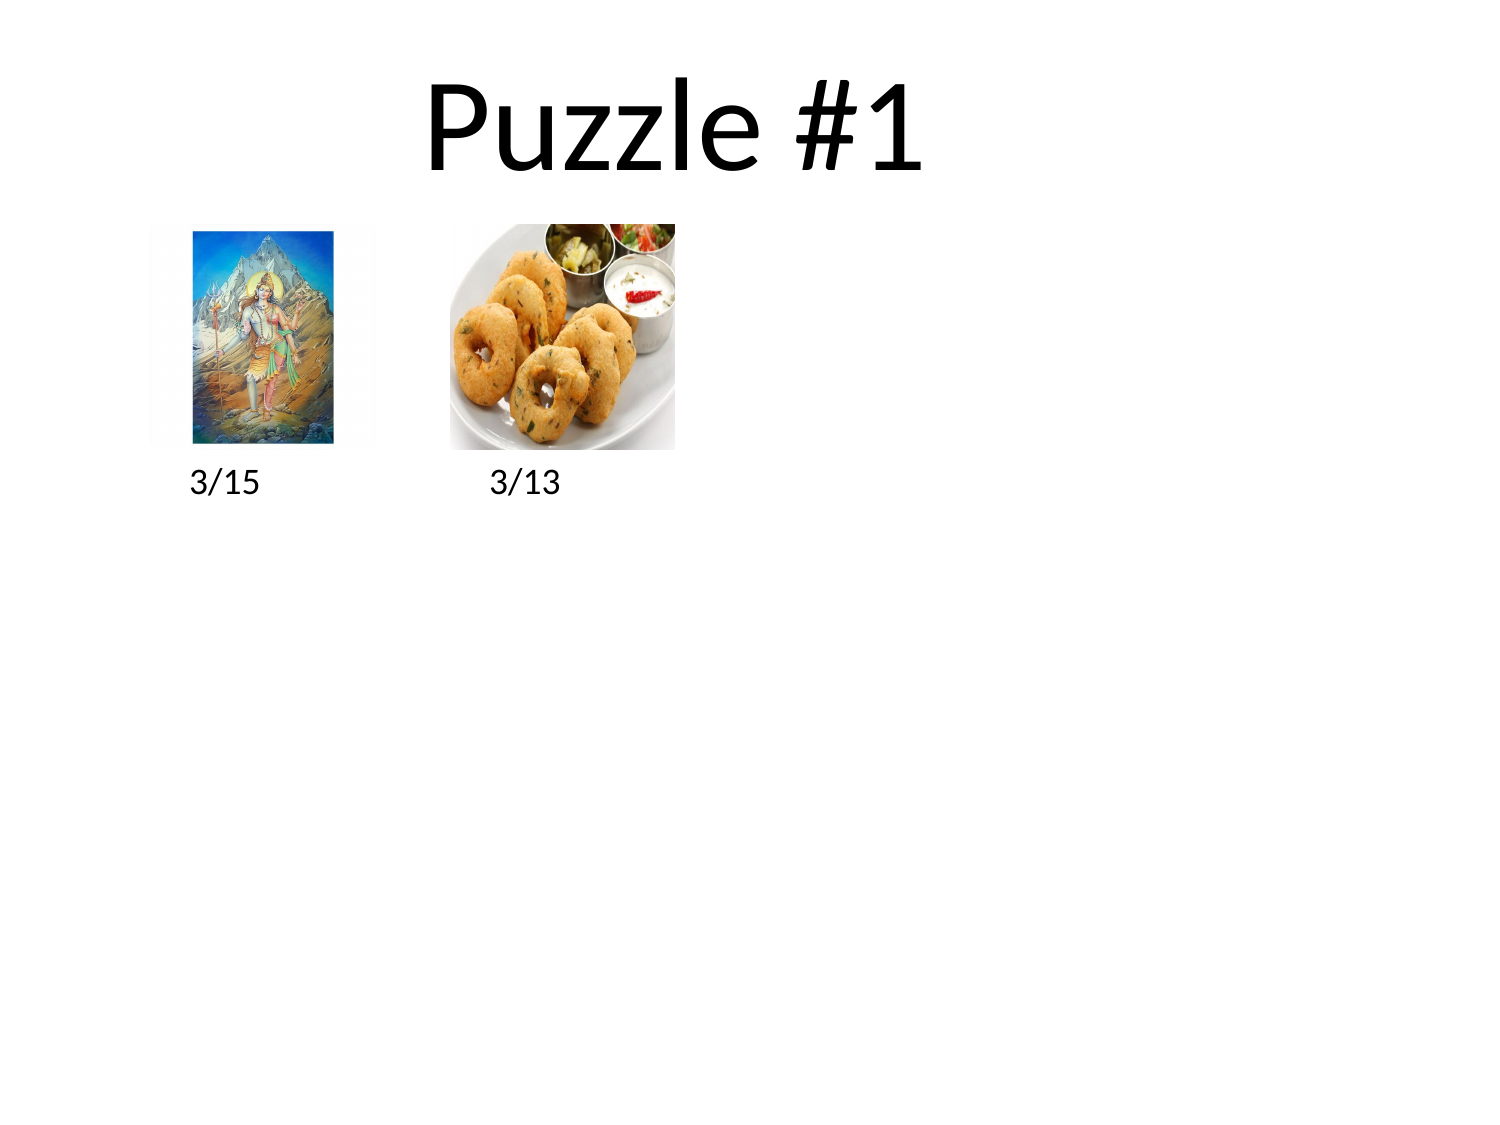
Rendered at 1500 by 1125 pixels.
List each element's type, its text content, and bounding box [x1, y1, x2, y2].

text_box 3/13 [474, 459, 576, 510]
text_box 3/15 [174, 459, 276, 510]
picture [149, 224, 376, 451]
text_box Puzzle #1 [407, 29, 943, 205]
picture [449, 224, 676, 451]
